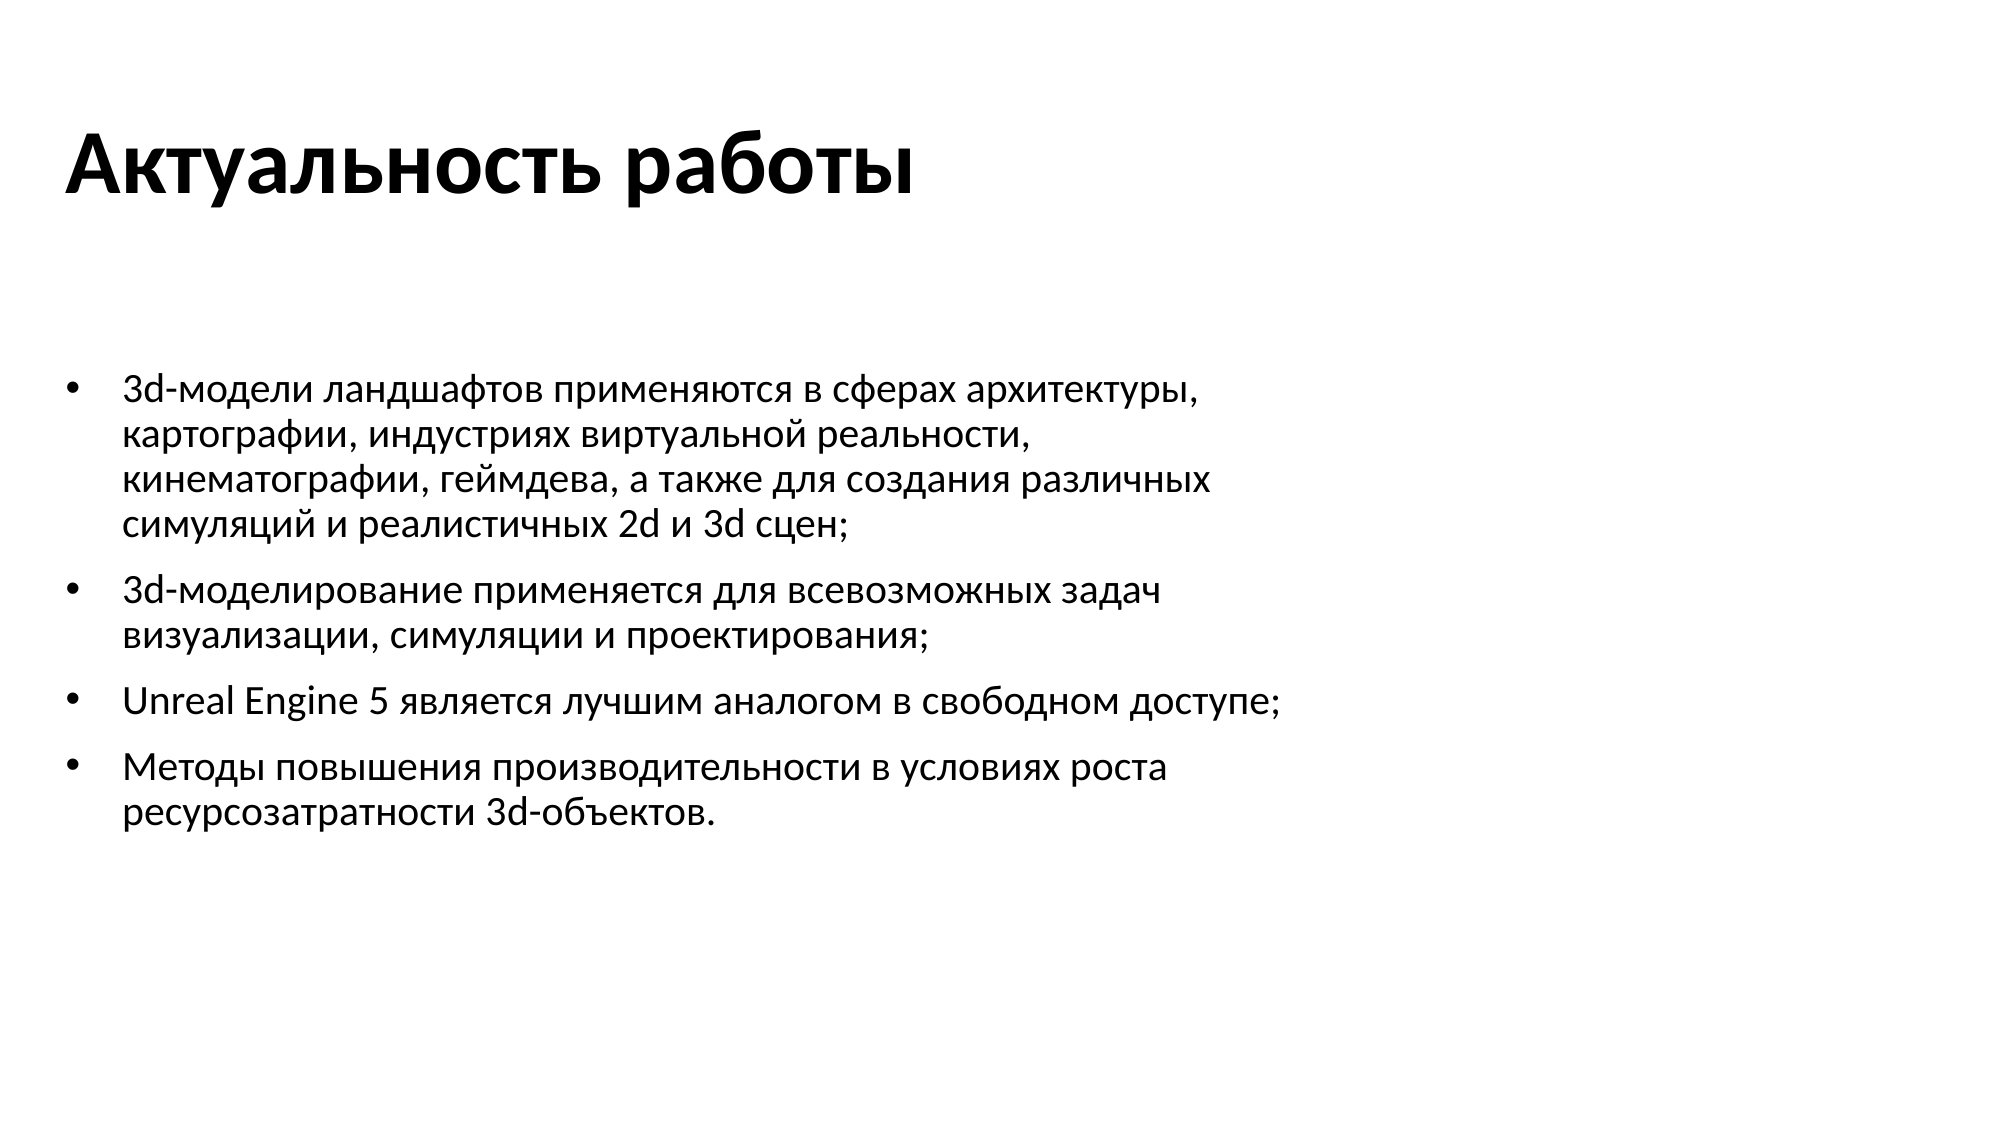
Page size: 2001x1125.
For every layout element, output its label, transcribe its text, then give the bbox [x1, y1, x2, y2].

text_box Актуальность работы [50, 120, 1380, 208]
text_box 3d-модели ландшафтов применяются в сферах архитектуры, картографии, индустриях виртуальной реальности, кинематографии, геймдева, а также для создания различных симуляций и реалистичных 2d и 3d сцен; 3d-моделирование применяется для всевозможных задач визуализации, симуляции и проектирования; Unreal Engine 5 является лучшим аналогом в свободном доступе; Методы повышения производительности в условиях роста ресурсозатратности 3d-объектов. [50, 359, 1349, 1056]
